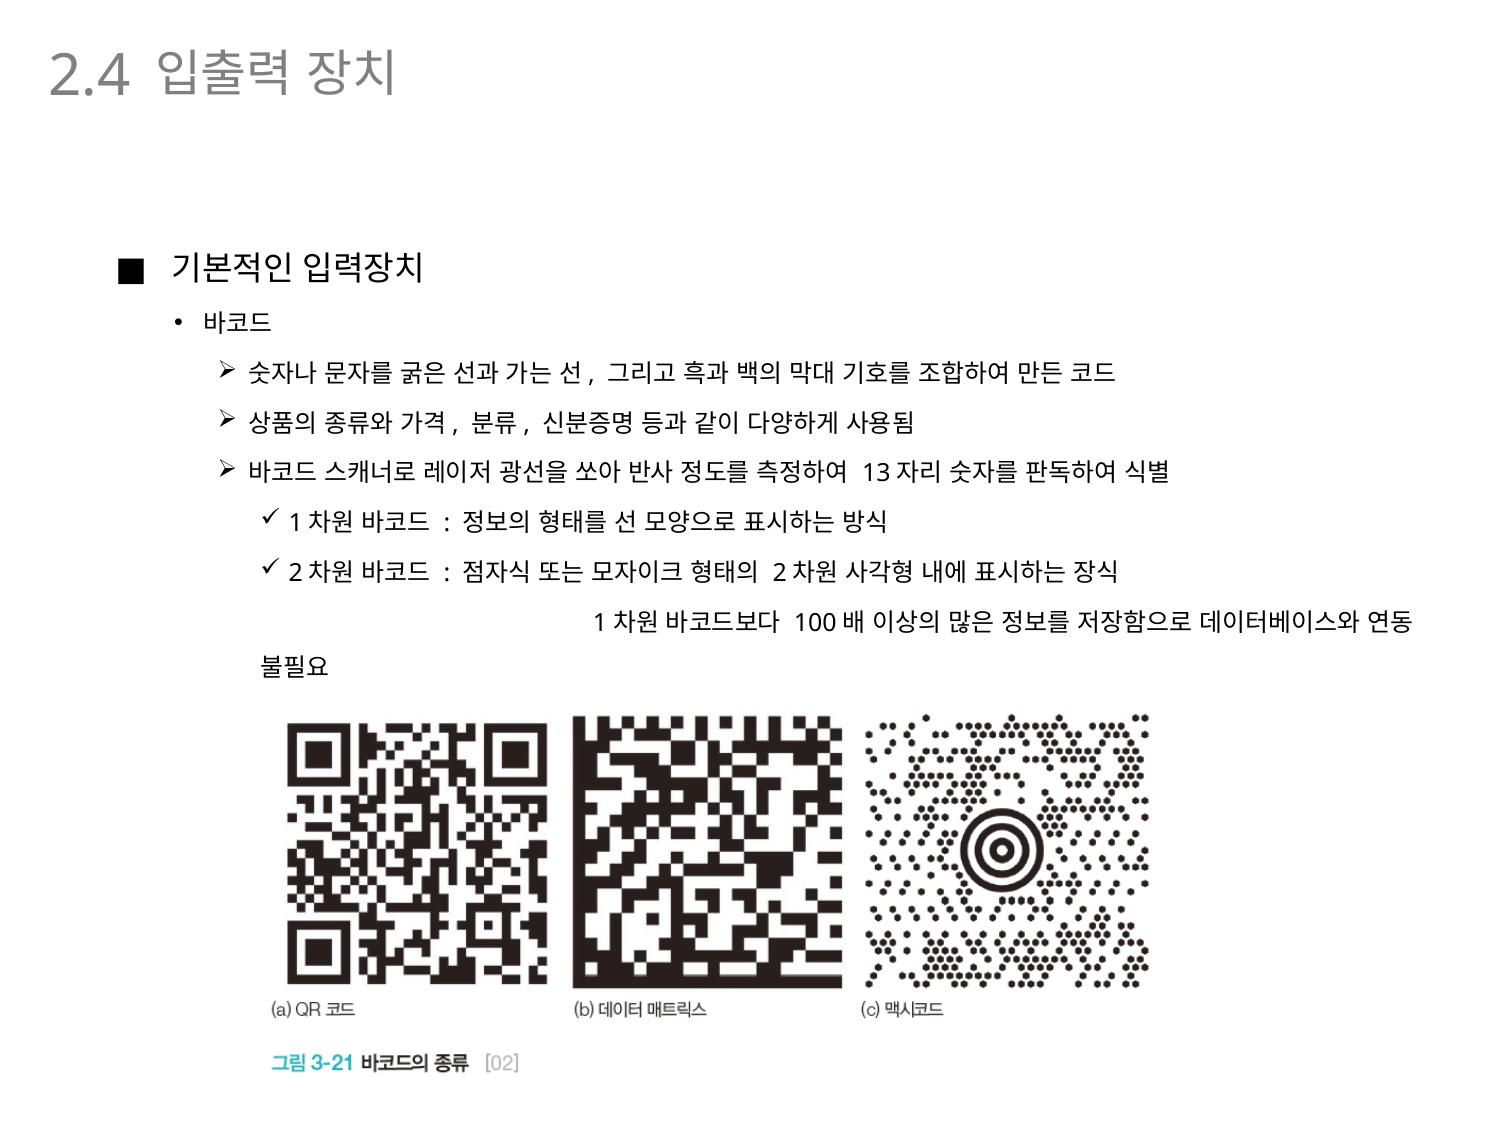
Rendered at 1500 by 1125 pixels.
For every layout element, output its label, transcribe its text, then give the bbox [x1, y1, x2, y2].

list 기본적인 입력장치 바코드 숫자나 문자를 굵은 선과 가는 선, 그리고 흑과 백의 막대 기호를 조합하여 만든 코드 상품의 종류와 가격, 분류, 신분증명 등과 같이 다양하게 사용됨 바코드 스캐너로 레이저 광선을 쏘아 반사 정도를 측정하여 13자리 숫자를 판독하여 식별 1차원 바코드 : 정보의 형태를 선 모양으로 표시하는 방식 2차원 바코드 : 점자식 또는 모자이크 형태의 2차원 사각형 내에 표시하는 장식 1차원 바코드보다 100배 이상의 많은 정보를 저장함으로 데이터베이스와 연동 불필요 코드가 상당 부분 훼손되어도 판독하는 데 문제가 없음 [100, 219, 1447, 988]
text_box 2.4 [41, 44, 184, 130]
picture [262, 703, 1167, 1083]
text_box 입출력 장치 [147, 41, 1235, 127]
